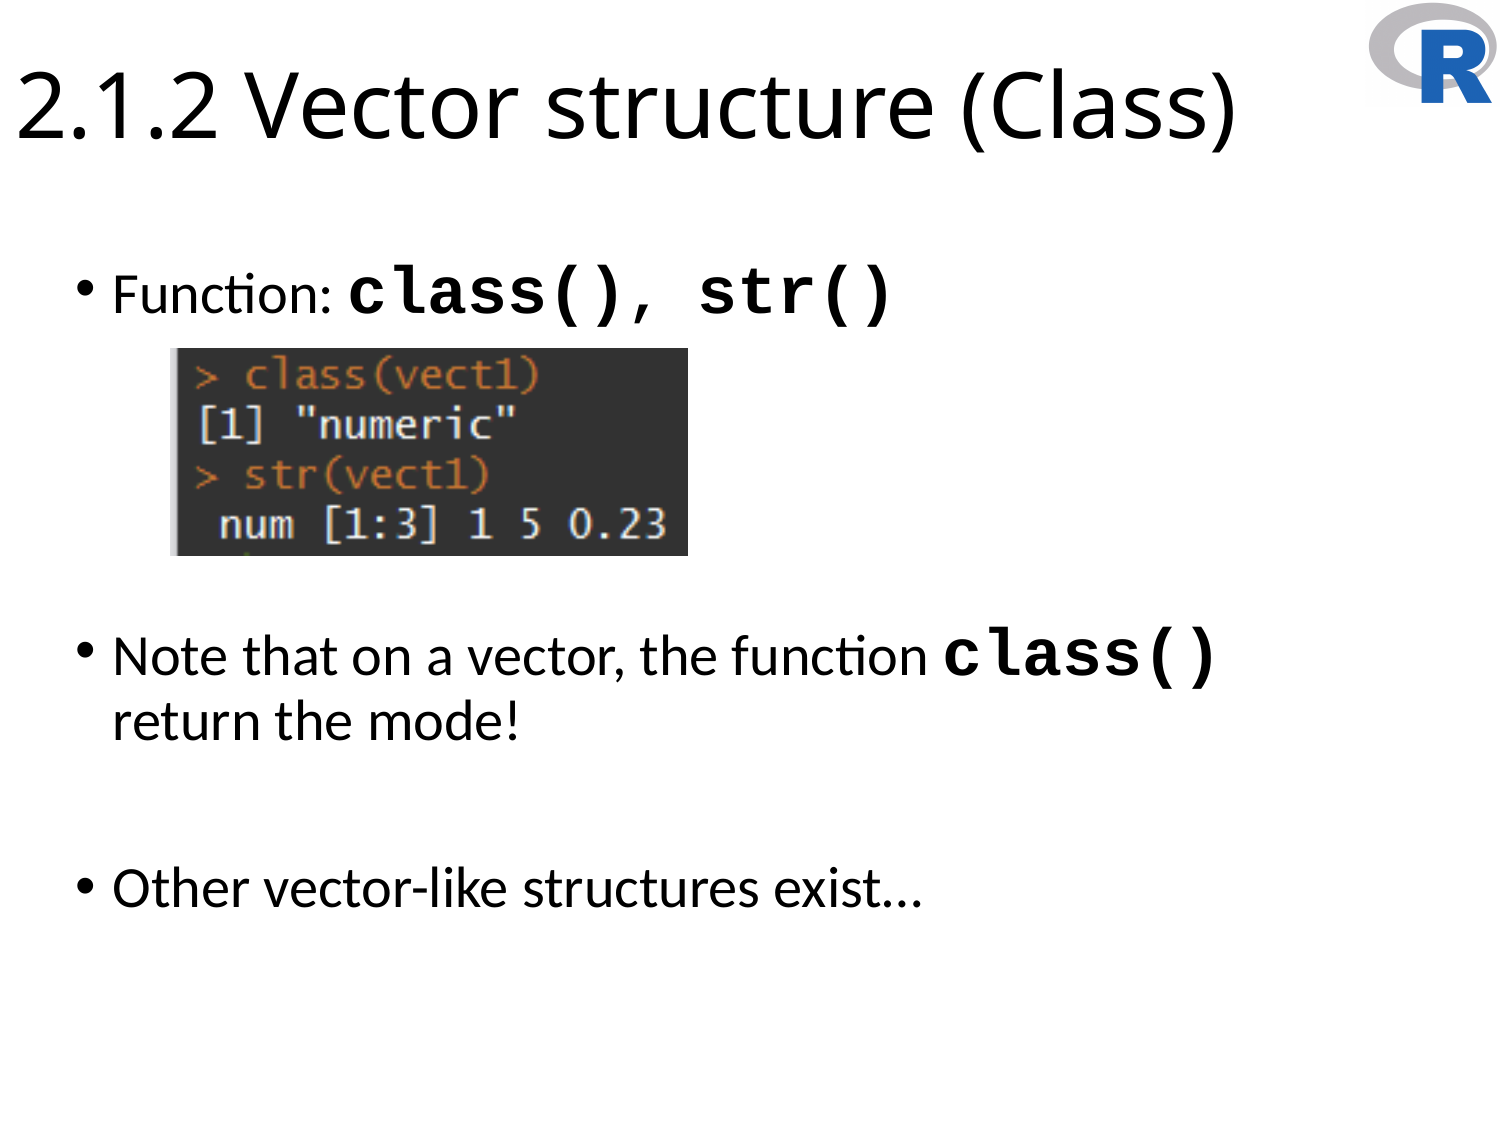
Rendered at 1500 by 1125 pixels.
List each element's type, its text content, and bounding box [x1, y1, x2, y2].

text_box 2.1.2 Vector structure (Class) [0, 0, 1500, 218]
list Function: class(), str() Note that on a vector, the function class() return the mode! Other vector-like structures exist… [59, 218, 1354, 1065]
picture [170, 348, 688, 556]
picture [1365, 0, 1500, 107]
